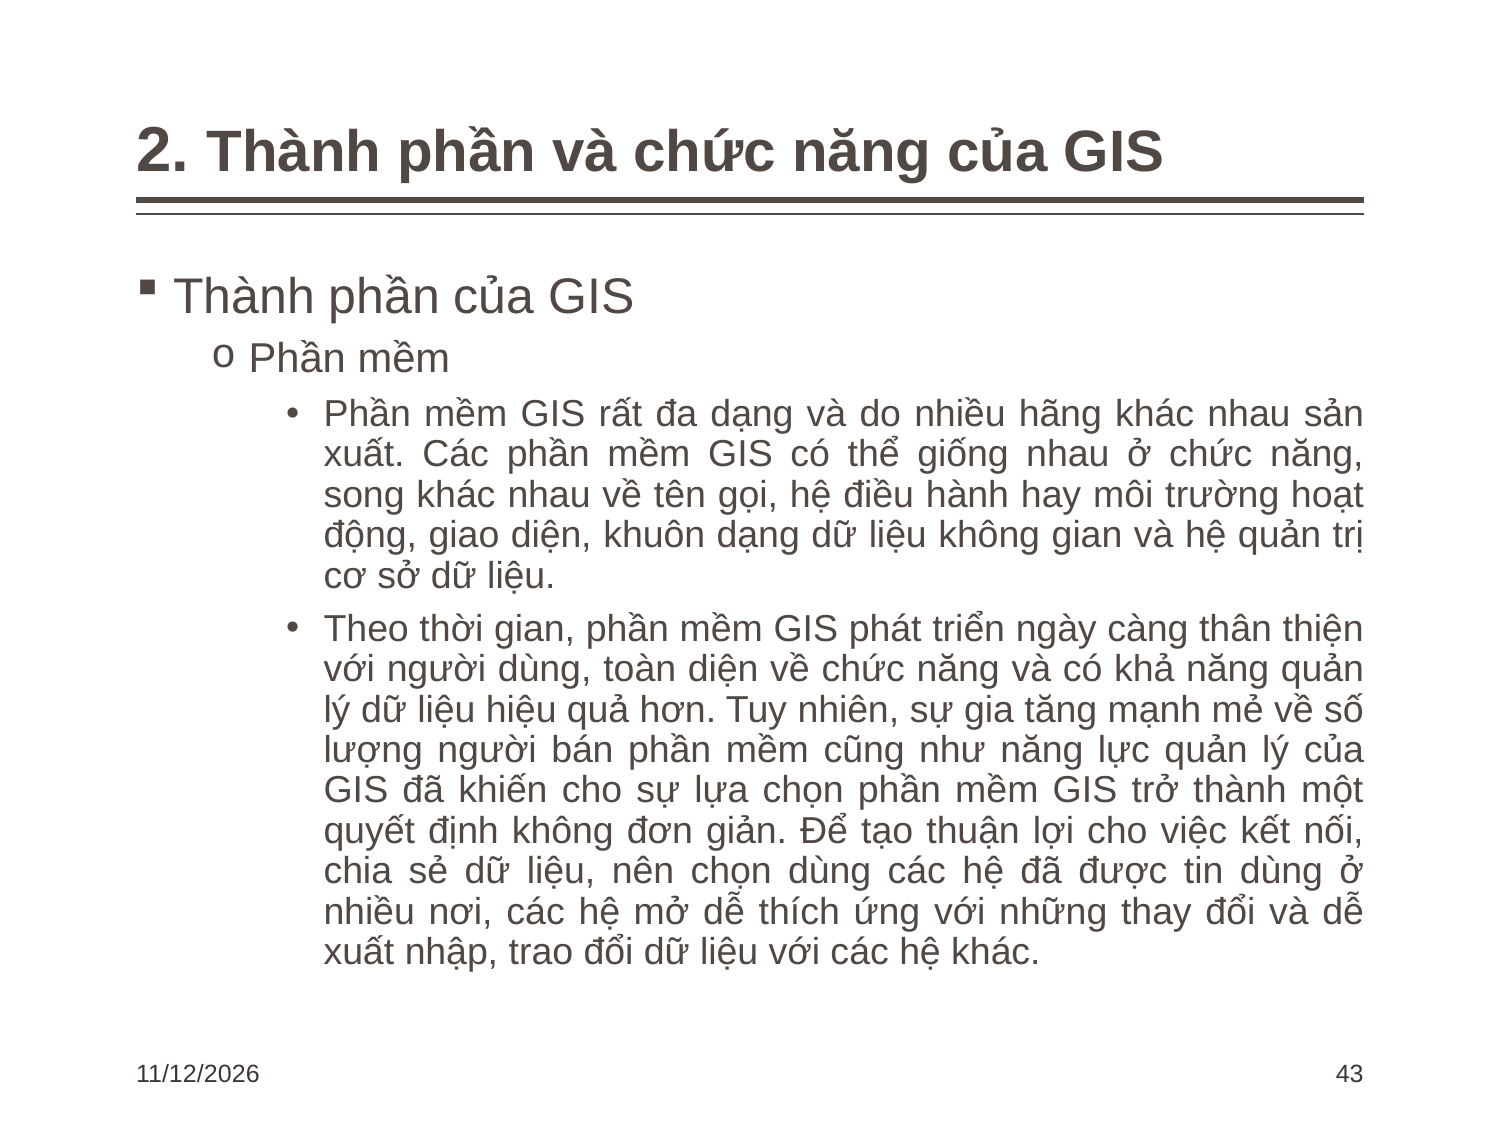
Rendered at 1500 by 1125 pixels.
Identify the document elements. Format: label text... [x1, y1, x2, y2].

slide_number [135, 1042, 362, 1103]
list Thành phần của GIS Phần mềm Phần mềm GIS rất đa dạng và do nhiều hãng khác nhau sản xuất. Các phần mềm GIS có thể giống nhau ở chức năng, song khác nhau về tên gọi, hệ điều hành hay môi trường hoạt động, giao diện, khuôn dạng dữ liệu không gian và hệ quản trị cơ sở dữ liệu. Theo thời gian, phần mềm GIS phát triển ngày càng thân thiện với người dùng, toàn diện về chức năng và có khả năng quản lý dữ liệu hiệu quả hơn. Tuy nhiên, sự gia tăng mạnh mẻ về số lượng người bán phần mềm cũng như năng lực quản lý của GIS đã khiến cho sự lựa chọn phần mềm GIS trở thành một quyết định không đơn giản. Để tạo thuận lợi cho việc kết nối, chia sẻ dữ liệu, nên chọn dùng các hệ đã được tin dùng ở nhiều nơi, các hệ mở dễ thích ứng với những thay đổi và dễ xuất nhập, trao đổi dữ liệu với các hệ khác. [135, 262, 1364, 1013]
title 2. Thành phần và chức năng của GIS [135, 12, 1364, 193]
slide_number 43 [1138, 1042, 1364, 1103]
